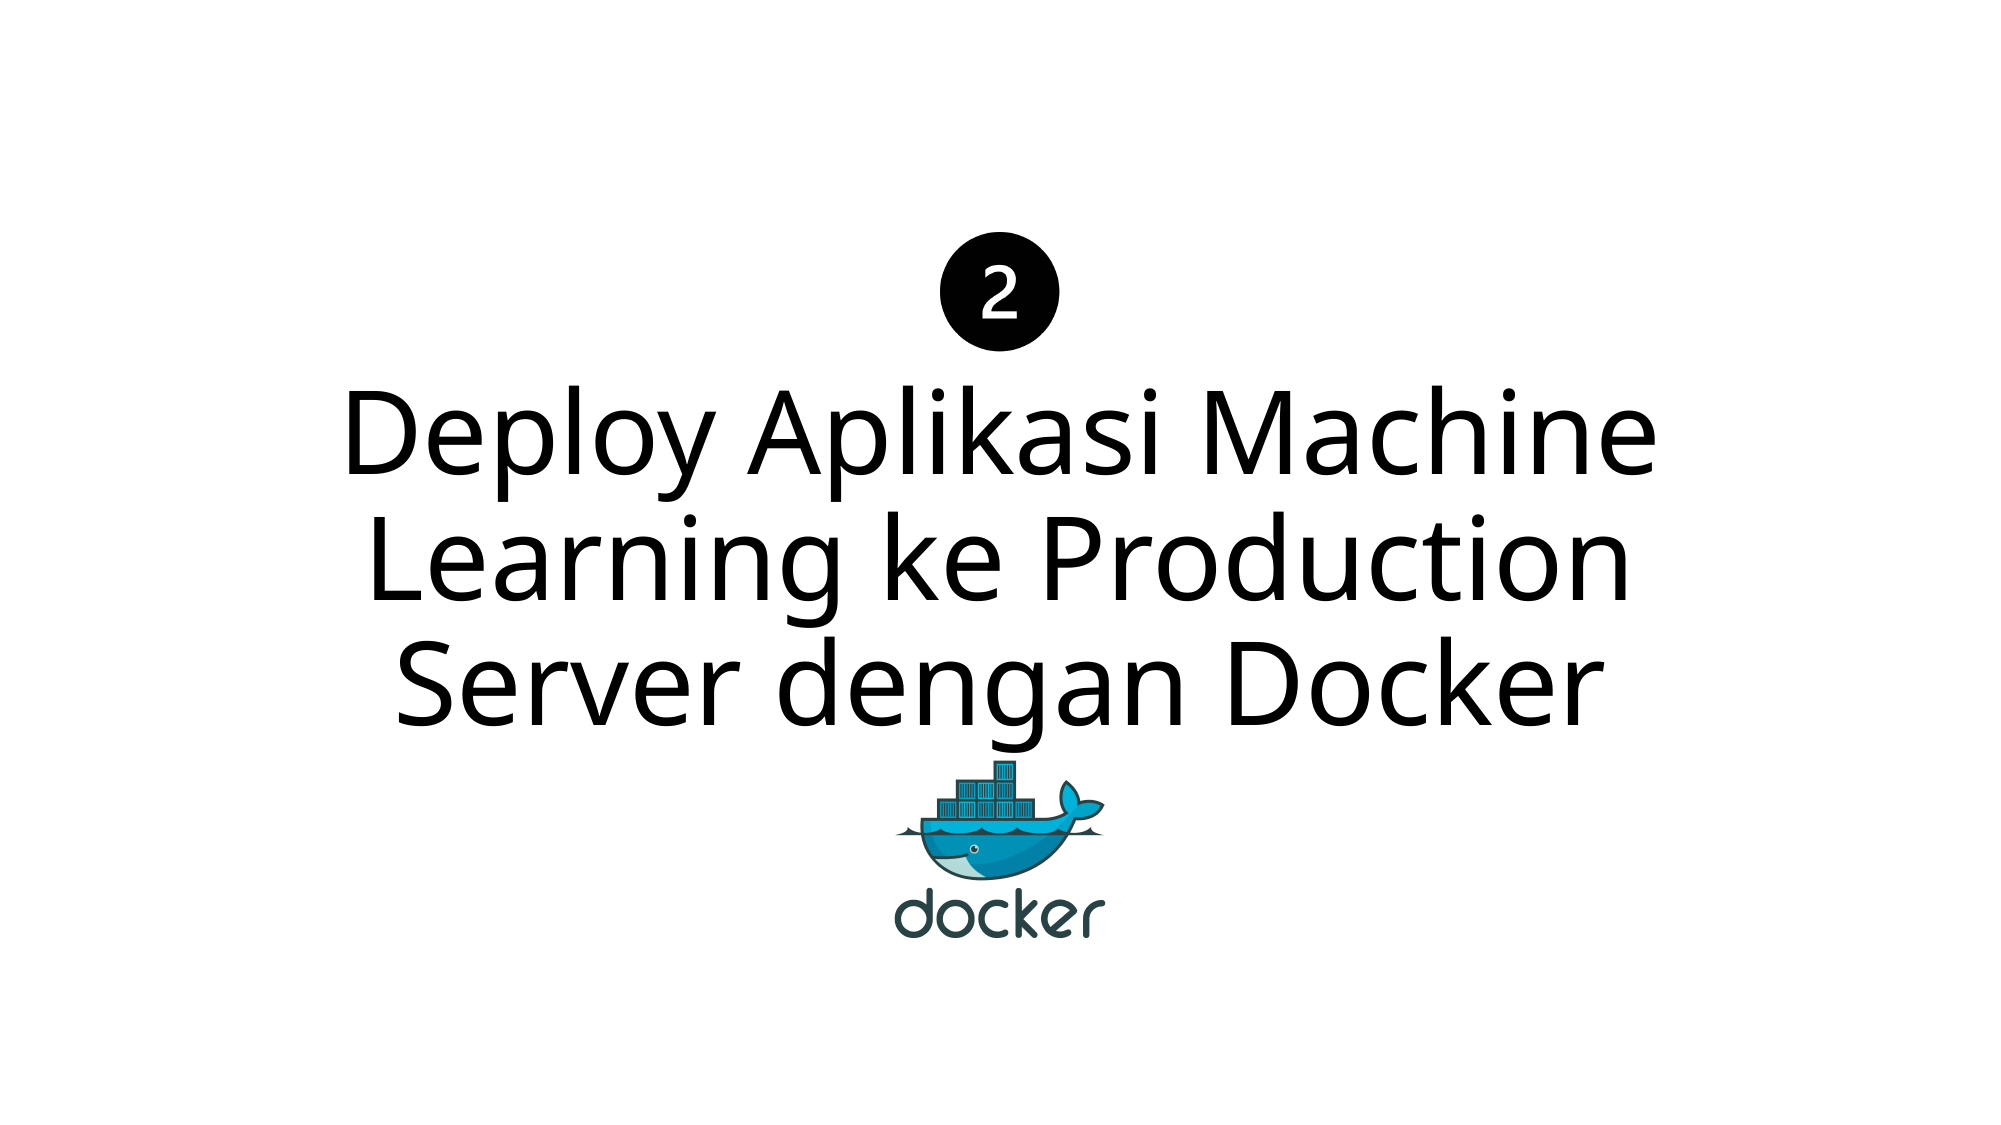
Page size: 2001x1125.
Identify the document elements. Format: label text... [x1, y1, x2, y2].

title Deploy Aplikasi Machine Learning ke Production Server dengan Docker [249, 366, 1750, 759]
picture [838, 758, 1162, 941]
picture [924, 216, 1075, 367]
